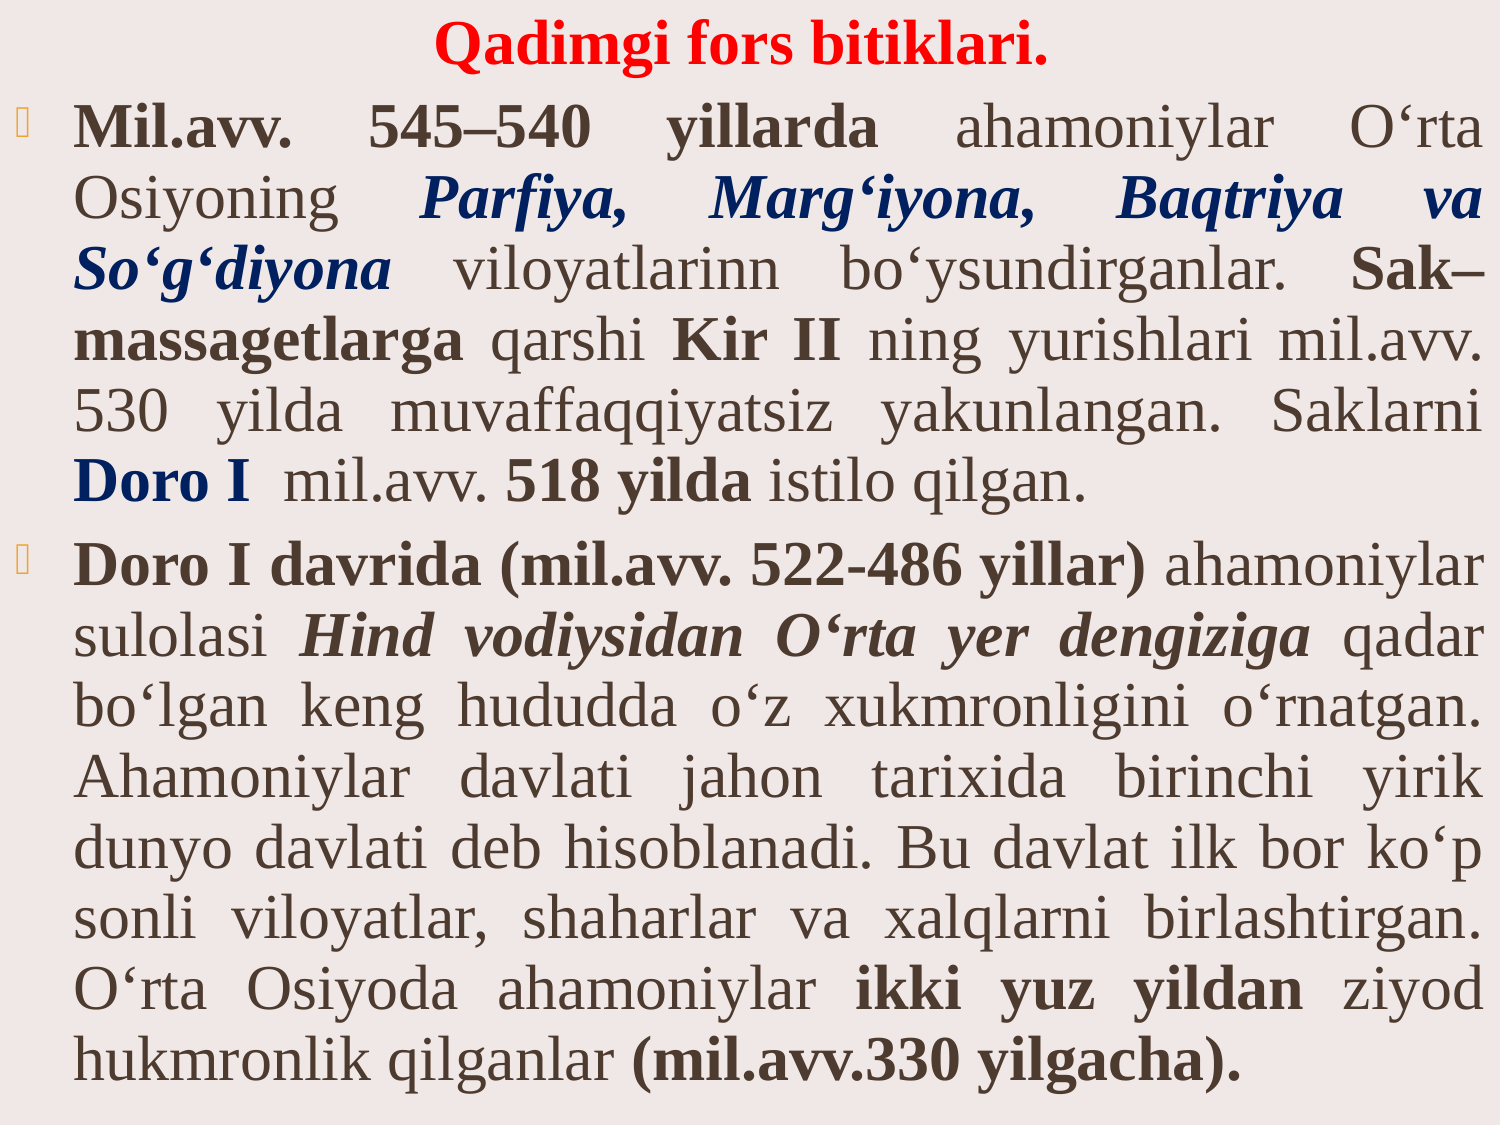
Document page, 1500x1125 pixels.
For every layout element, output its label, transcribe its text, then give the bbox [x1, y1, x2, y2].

subtitle Qadimgi fors bitiklari. Mil.avv. 545–540 yillarda ahamoniylar O‘rta Osiyoning Parfiya, Marg‘iyona, Baqtriya va So‘g‘diyona viloyatlarinn bo‘ysundirganlar. Sak–massagetlarga qarshi Kir II ning yurishlari mil.avv. 530 yilda muvaffaqqiyatsiz yakunlangan. Saklarni Doro I mil.avv. 518 yilda istilo qilgan. Doro I davrida (mil.avv. 522-486 yillar) ahamoniylar sulolasi Hind vodiysidan O‘rta yer dengiziga qadar bo‘lgan keng hududda o‘z xukmronligini o‘rnatgan. Ahamoniylar davlati jahon tarixida birinchi yirik dunyo davlati deb hisoblanadi. Bu davlat ilk bor ko‘p sonli viloyatlar, shaharlar va xalqlarni birlashtirgan. O‘rta Osiyoda ahamoniylar ikki yuz yildan ziyod hukmronlik qilganlar (mil.avv.330 yilgacha). [0, 0, 1500, 1125]
